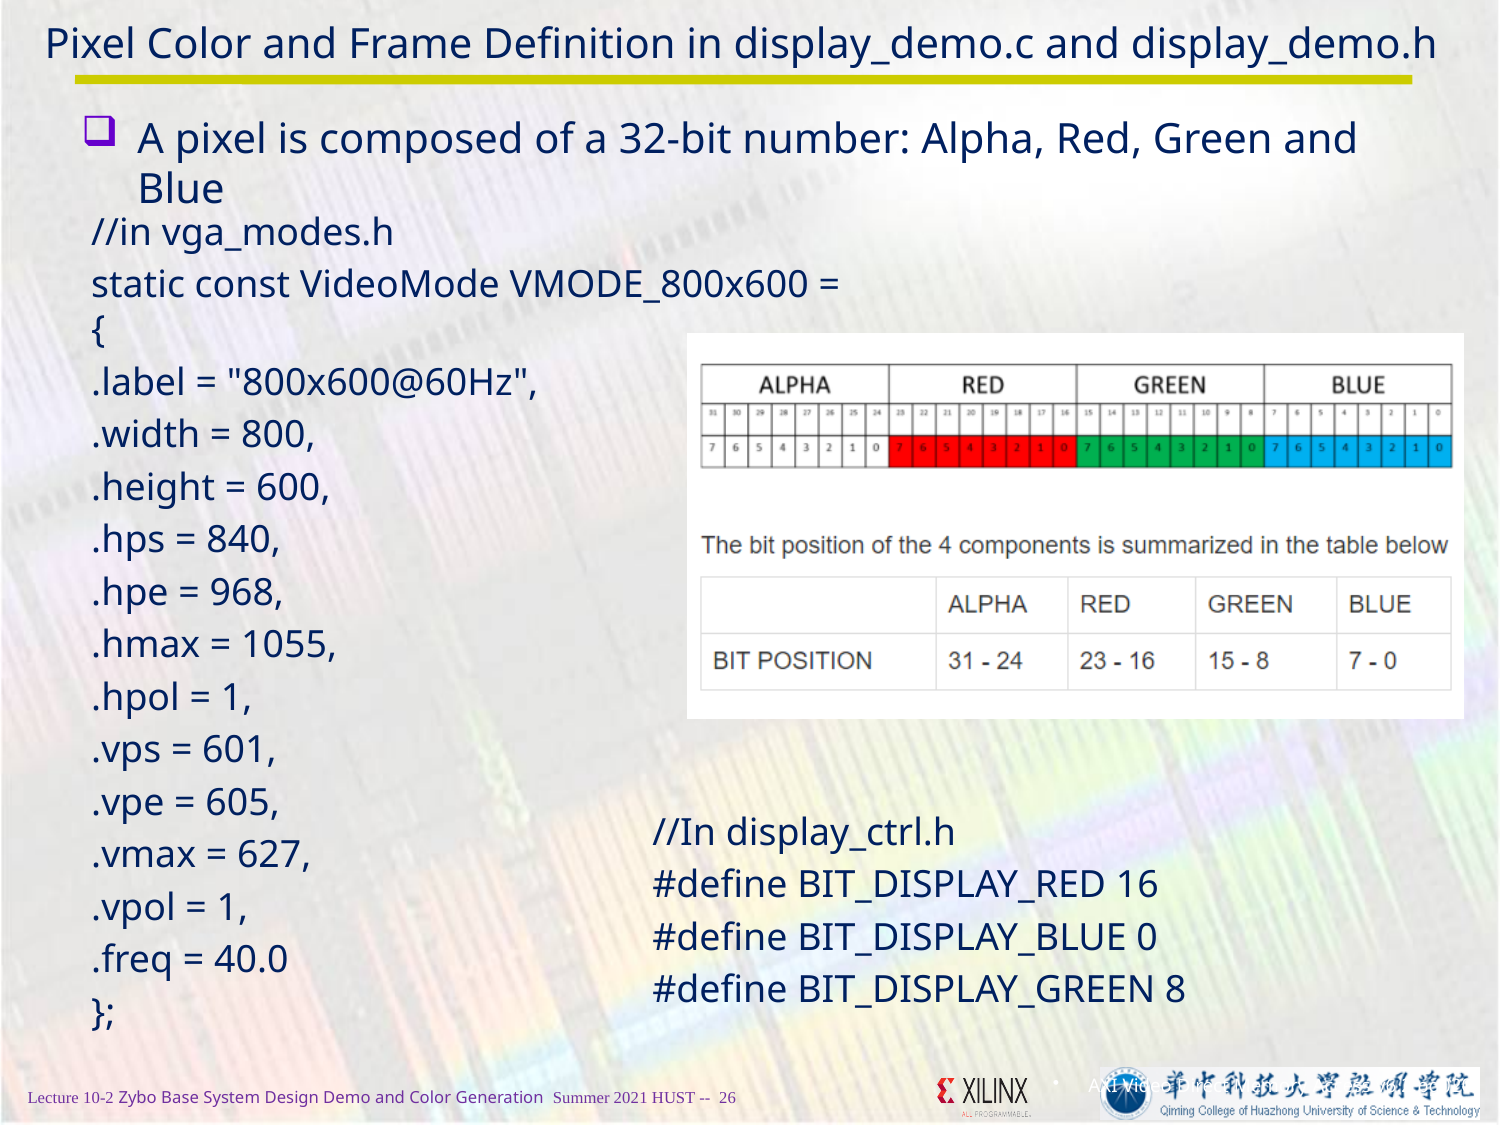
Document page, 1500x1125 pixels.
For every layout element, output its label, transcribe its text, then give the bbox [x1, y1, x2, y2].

text_box //in vga_modes.h static const VideoMode VMODE_800x600 = { .label = "800x600@60Hz", .width = 800, .height = 600, .hps = 840, .hpe = 968, .hmax = 1055, .hpol = 1, .vps = 601, .vpe = 605, .vmax = 627, .vpol = 1, .freq = 40.0 }; [76, 200, 877, 1040]
text_box //In display_ctrl.h #define BIT_DISPLAY_RED 16 #define BIT_DISPLAY_BLUE 0 #define BIT_DISPLAY_GREEN 8 [637, 800, 1263, 1018]
text_box AXI Video Direct Memory Access v6.2 pg020 [1038, 1066, 1487, 1104]
picture [0, 0, 1500, 1125]
title Pixel Color and Frame Definition in display_demo.c and display_demo.h [28, 17, 1454, 63]
list A pixel is composed of a 32-bit number: Alpha, Red, Green and Blue [66, 104, 1454, 1049]
